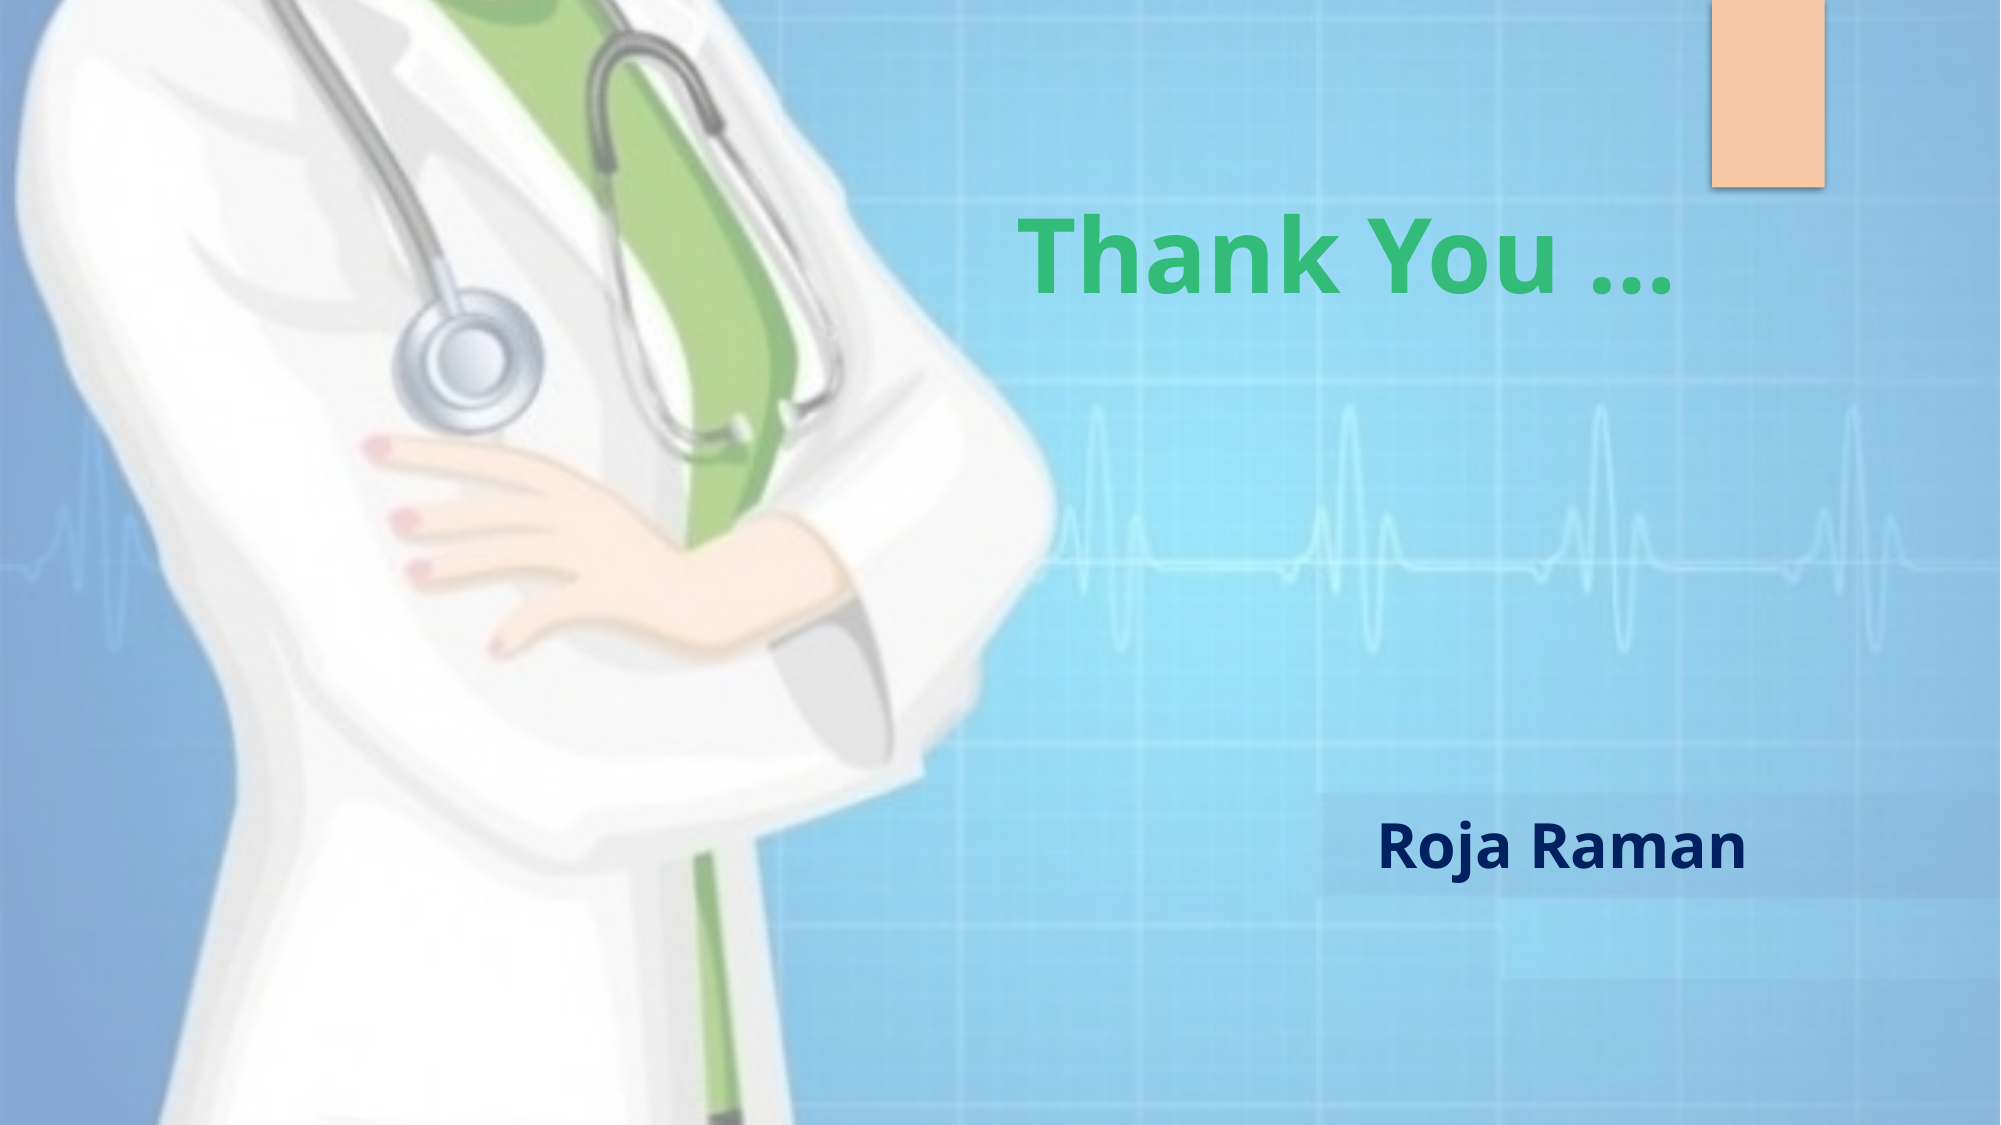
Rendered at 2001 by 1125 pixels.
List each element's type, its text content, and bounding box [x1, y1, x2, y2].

text_box Roja Raman [1245, 798, 1881, 889]
text_box Thank You … [1001, 181, 1881, 322]
